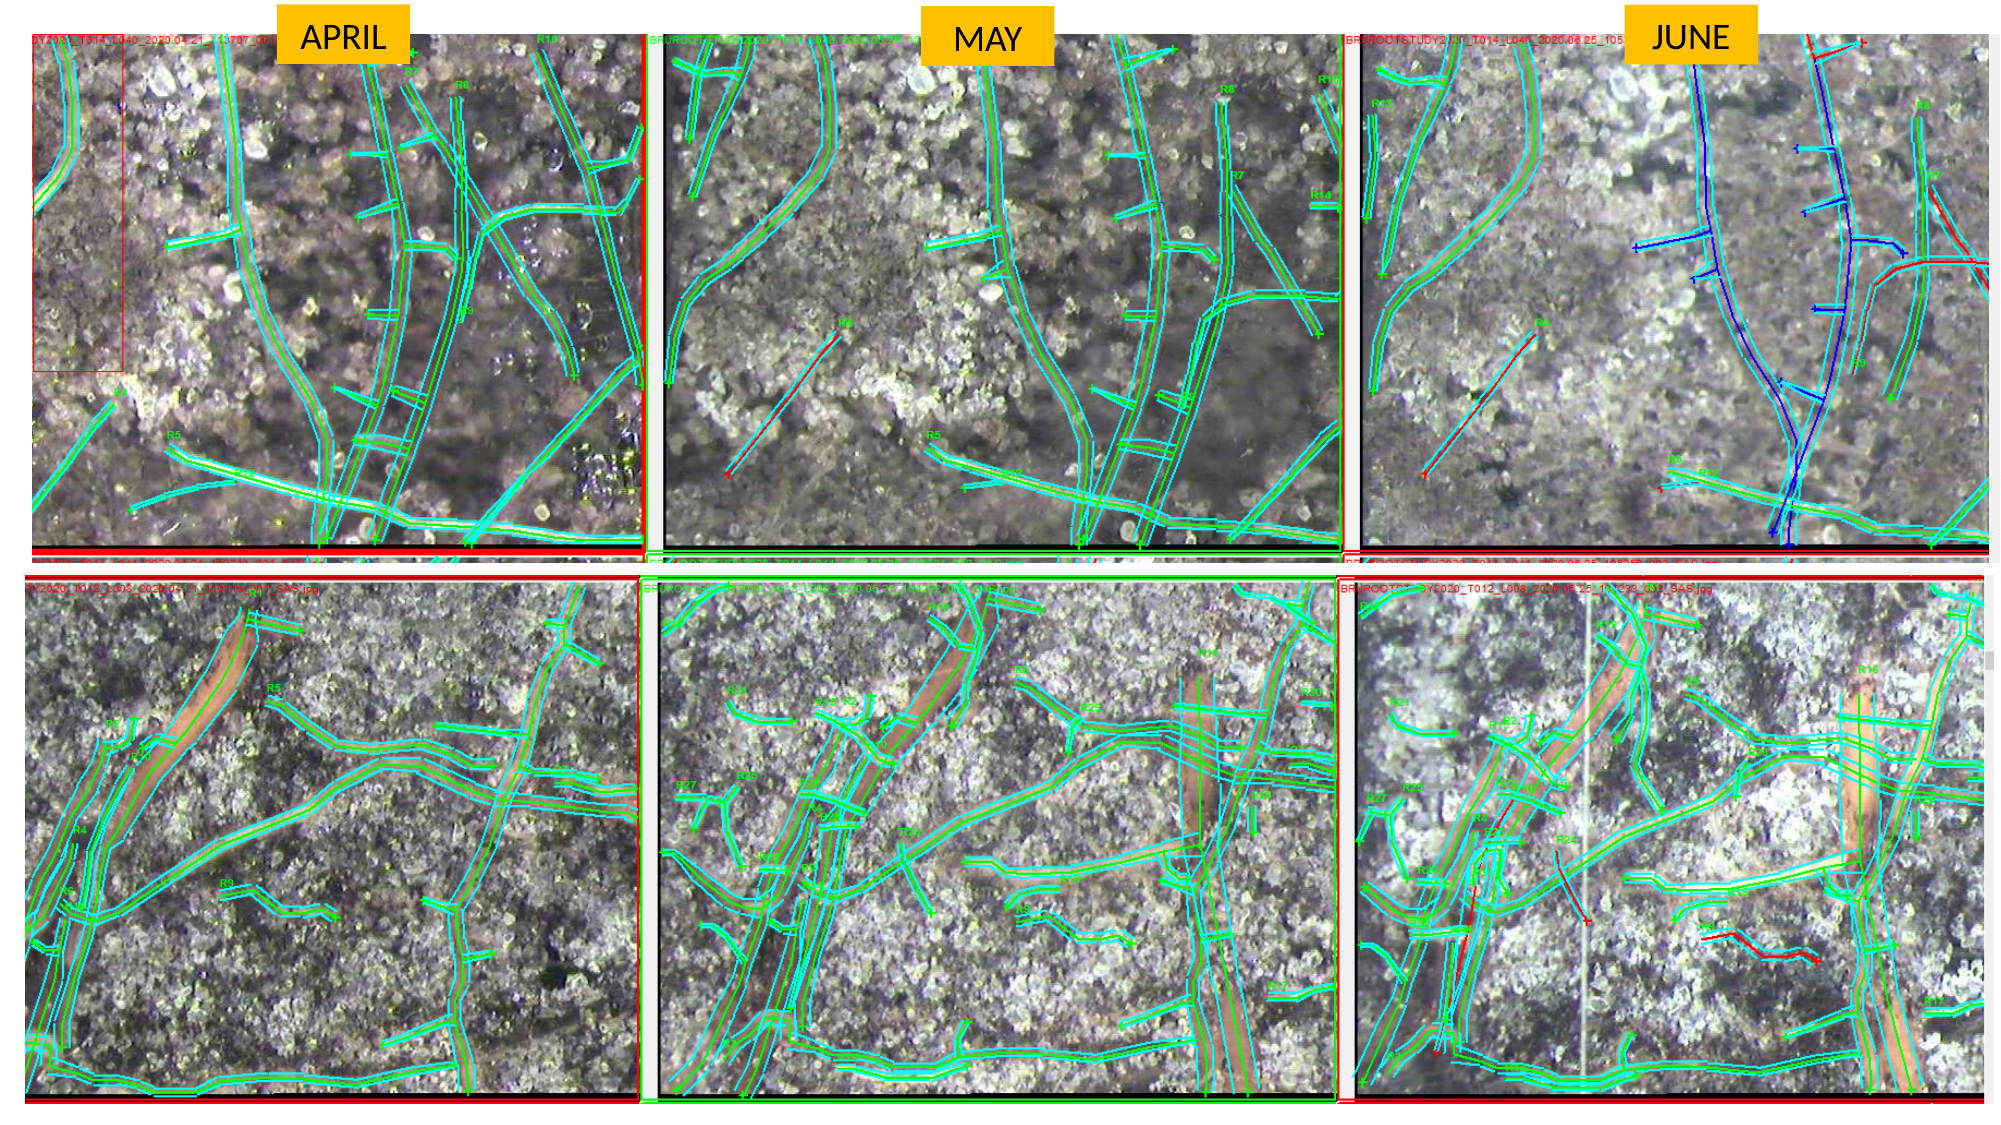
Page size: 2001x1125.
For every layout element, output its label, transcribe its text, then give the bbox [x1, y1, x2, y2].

text_box APRIL [276, 4, 411, 34]
text_box JUNE [1624, 4, 1758, 34]
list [25, 575, 1994, 1104]
picture [32, 34, 2000, 563]
text_box MAY [921, 6, 1055, 34]
